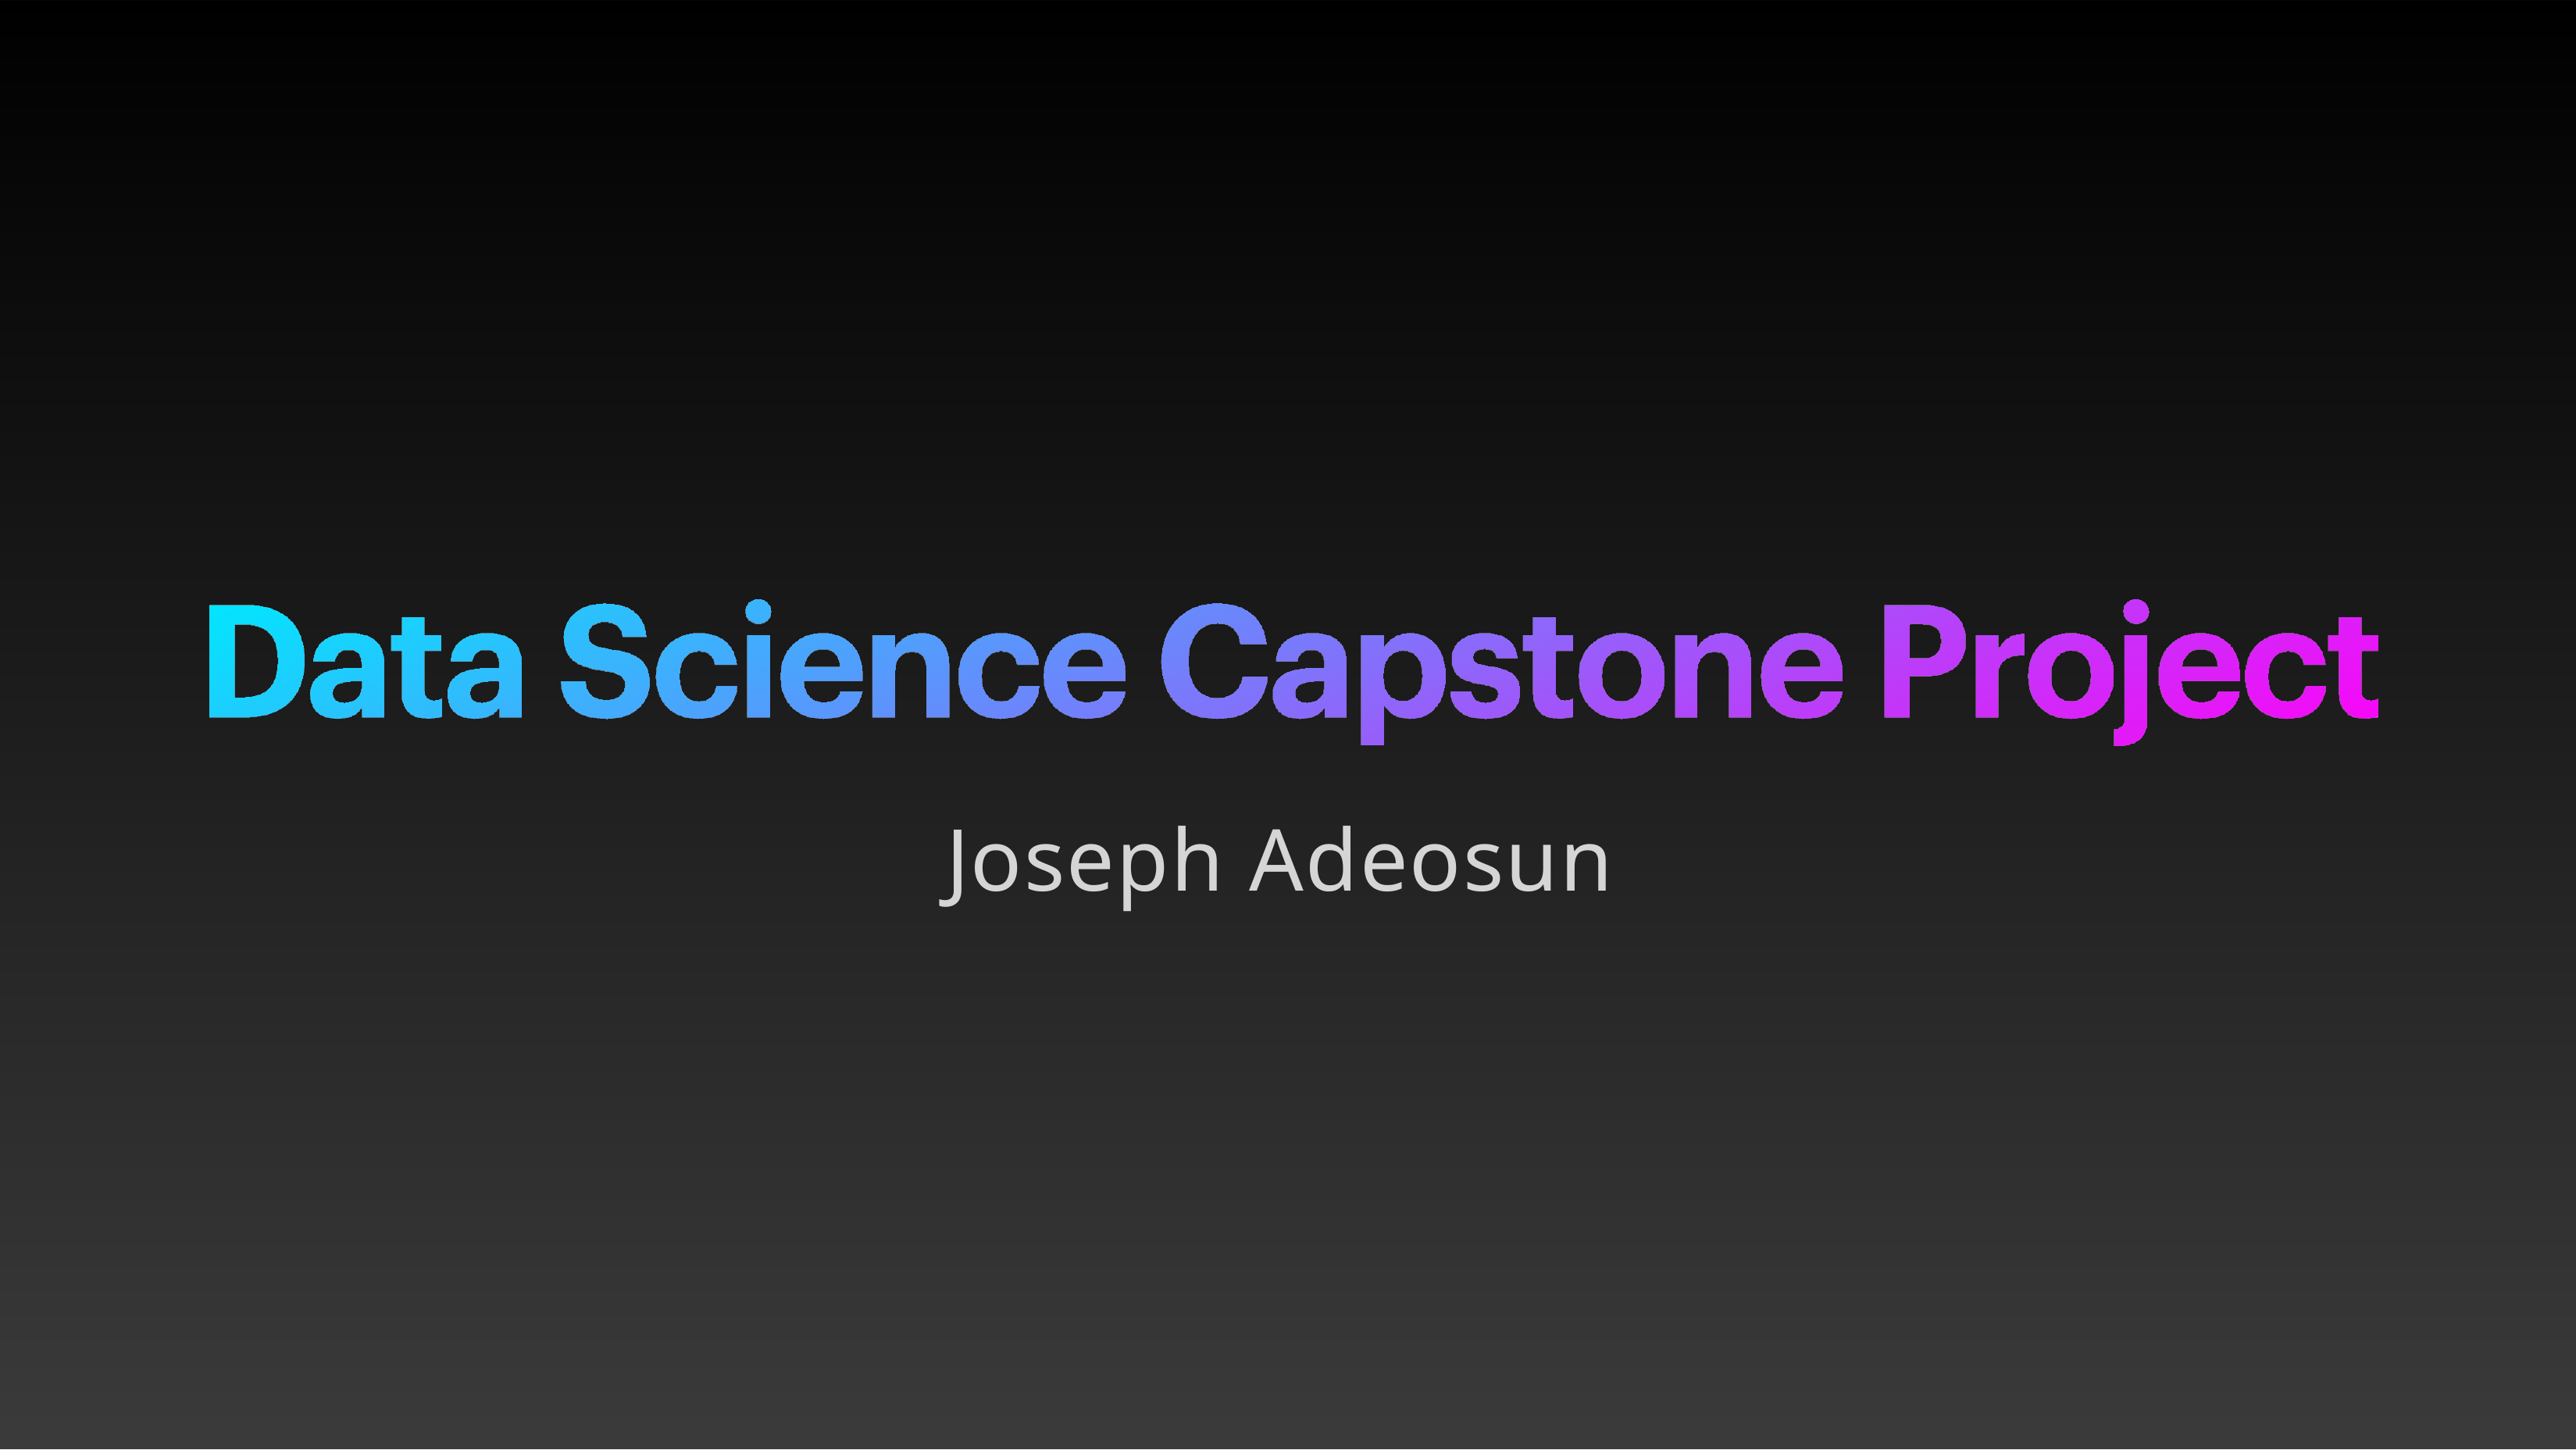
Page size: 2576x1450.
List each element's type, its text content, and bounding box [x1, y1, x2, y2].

picture [0, 0, 2576, 1449]
title Joseph Adeosun [944, 793, 1632, 1037]
